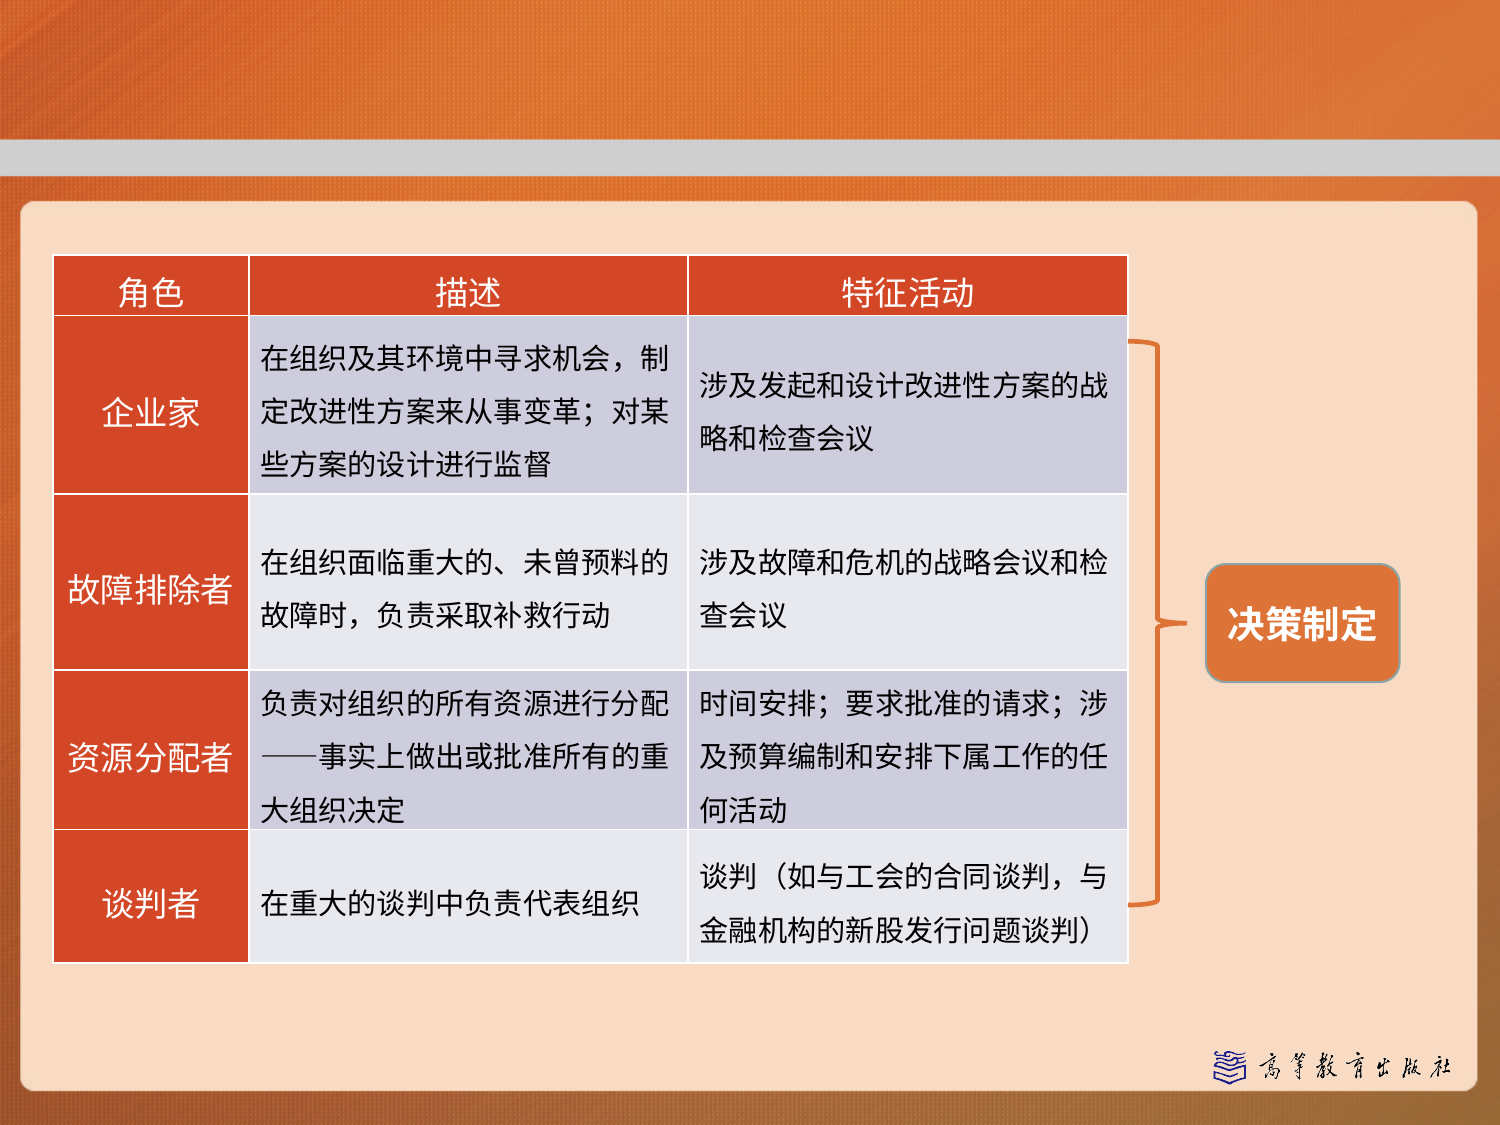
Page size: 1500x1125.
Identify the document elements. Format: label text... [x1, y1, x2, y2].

table_cell 故障排除者 [54, 495, 248, 669]
table_cell 在重大的谈判中负责代表组织 [250, 830, 687, 962]
table_cell 谈判（如与工会的合同谈判，与金融机构的新股发行问题谈判） [689, 830, 1127, 962]
table_cell 在组织面临重大的、未曾预料的故障时，负责采取补救行动 [250, 495, 687, 669]
text_box 决策制定 [1204, 563, 1401, 684]
table_cell 涉及发起和设计改进性方案的战略和检查会议 [689, 316, 1127, 493]
table_cell 企业家 [54, 316, 248, 493]
table_cell 在组织及其环境中寻求机会，制定改进性方案来从事变革；对某些方案的设计进行监督 [250, 316, 687, 493]
picture [0, 0, 1500, 1125]
text_box [1127, 340, 1188, 906]
table_header 角色 [54, 256, 248, 315]
table_header 描述 [250, 256, 687, 315]
table_cell 涉及故障和危机的战略会议和检查会议 [689, 495, 1127, 669]
table_cell 时间安排；要求批准的请求；涉及预算编制和安排下属工作的任何活动 [689, 671, 1127, 829]
table_cell 负责对组织的所有资源进行分配——事实上做出或批准所有的重大组织决定 [250, 671, 687, 829]
table_header 特征活动 [689, 256, 1127, 315]
table_cell 资源分配者 [54, 671, 248, 829]
table_cell 谈判者 [54, 830, 248, 962]
